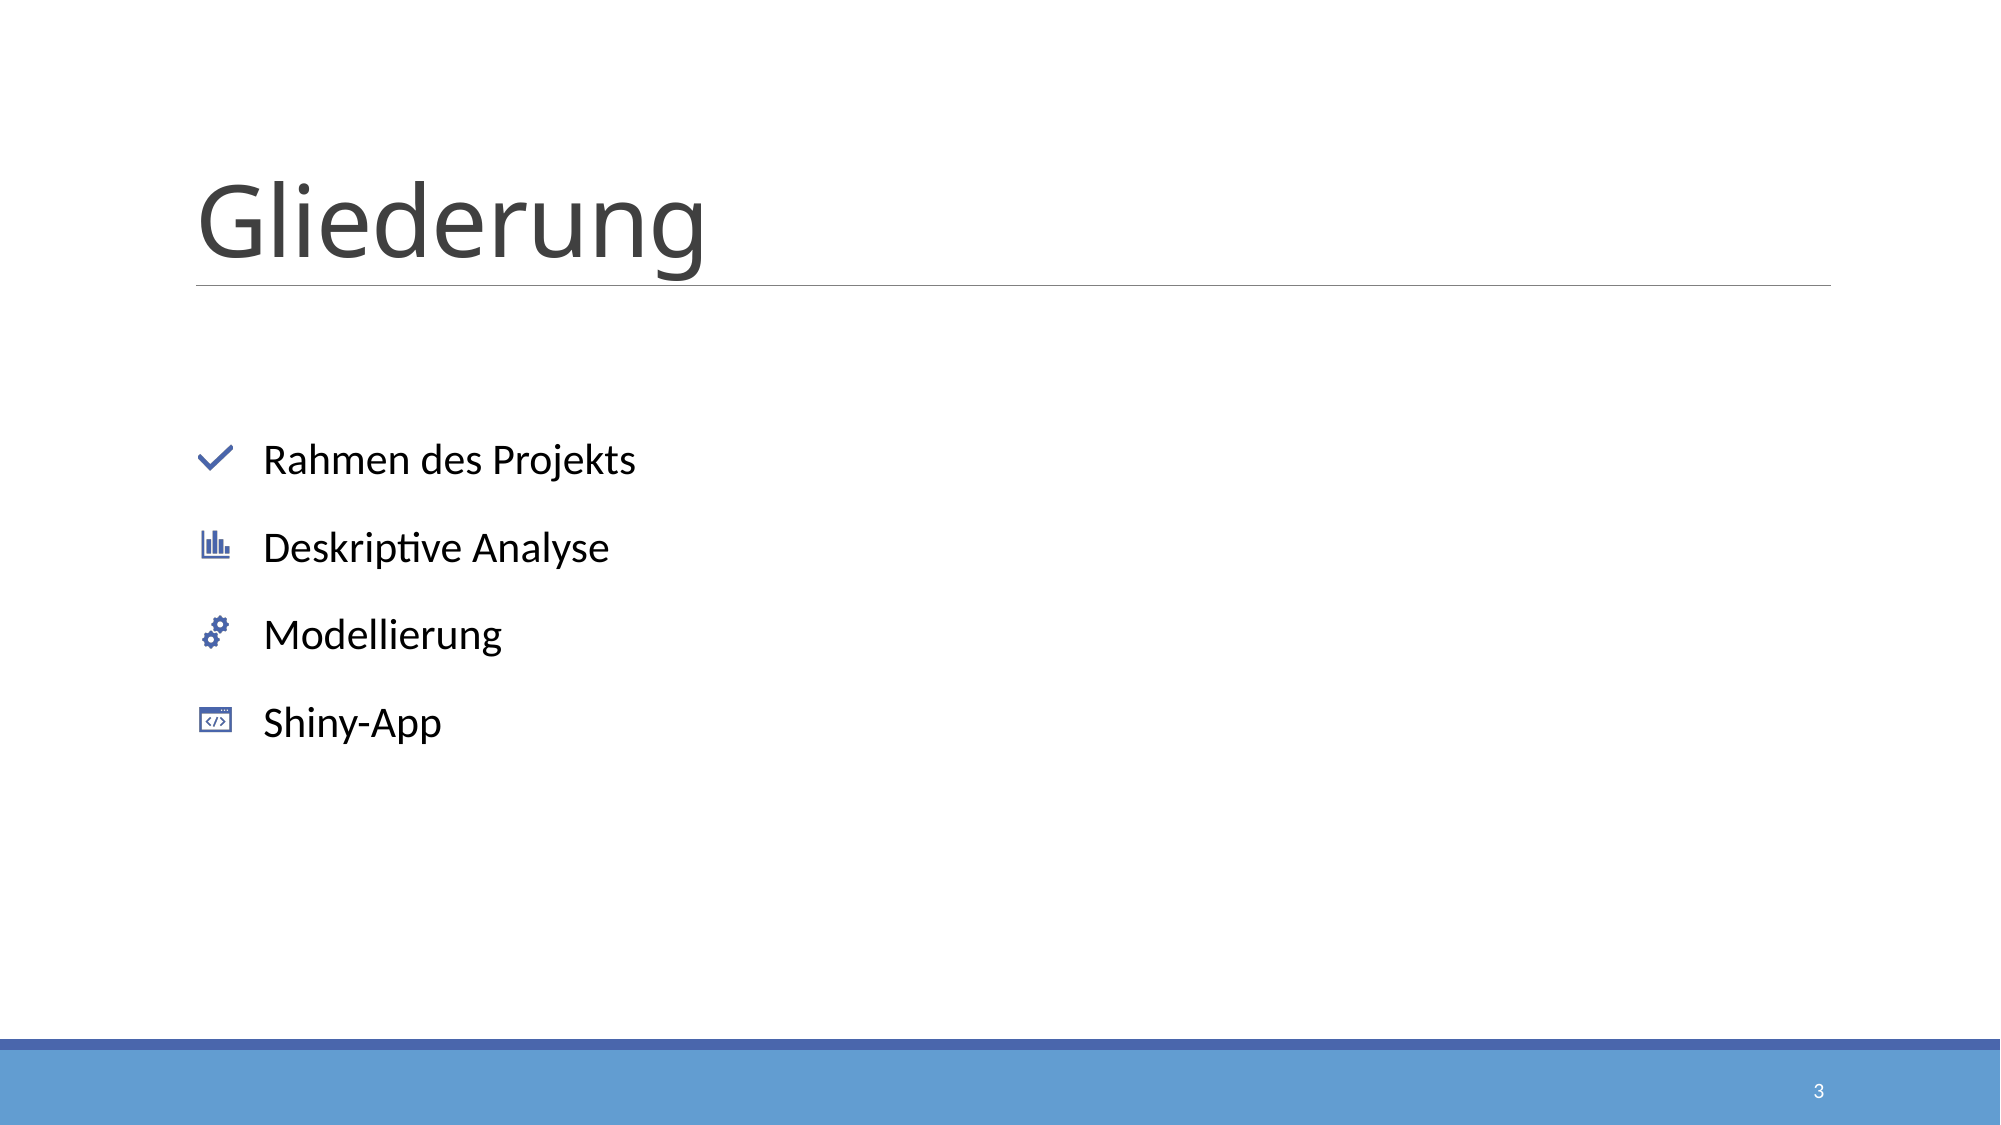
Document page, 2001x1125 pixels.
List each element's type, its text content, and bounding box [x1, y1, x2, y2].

title Gliederung [180, 47, 1830, 285]
slide_number 3 [1624, 1059, 1840, 1120]
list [174, 421, 1826, 756]
